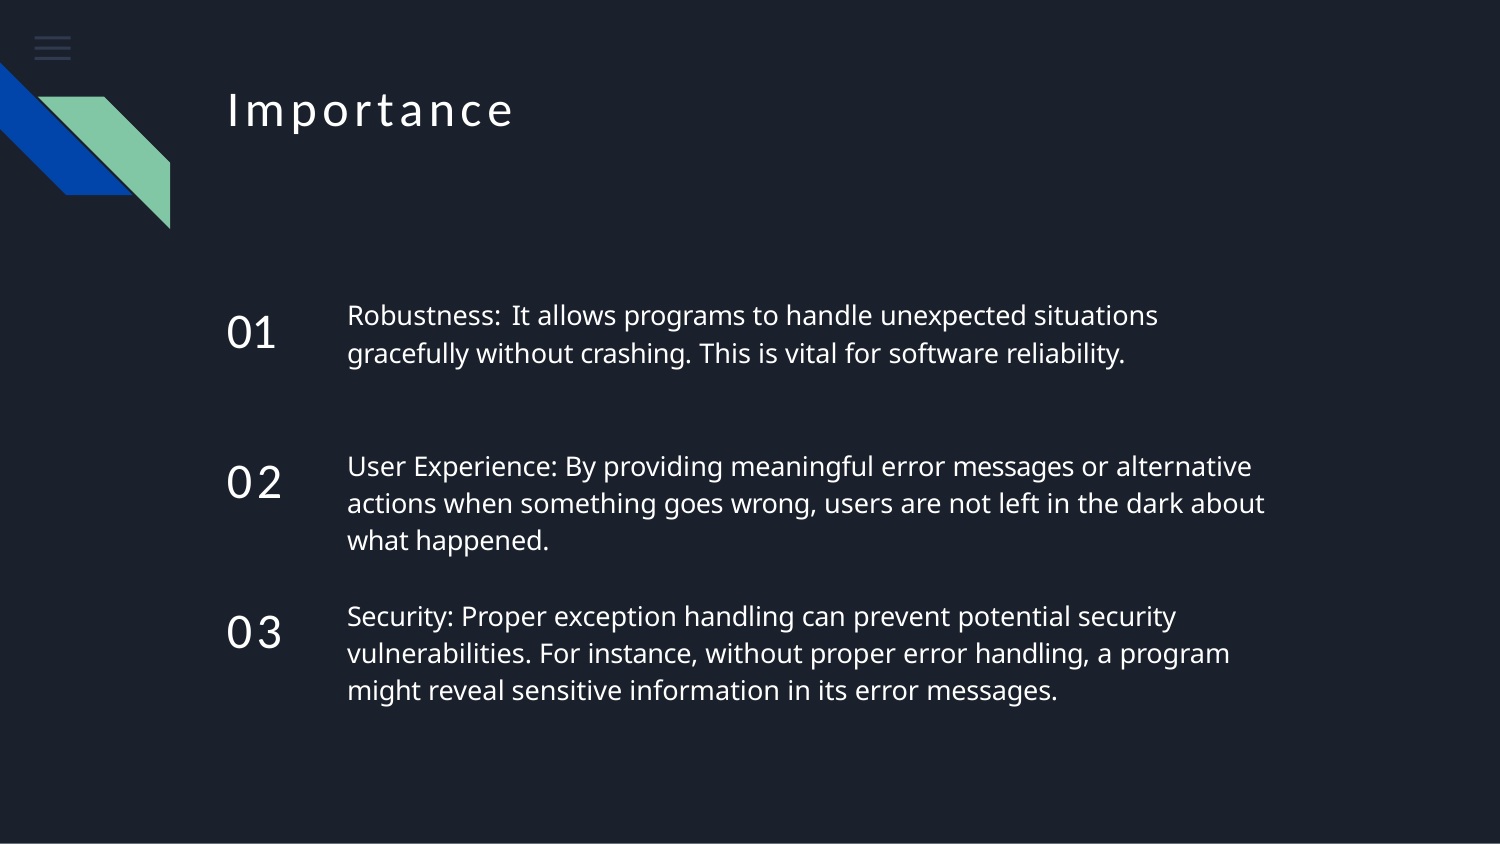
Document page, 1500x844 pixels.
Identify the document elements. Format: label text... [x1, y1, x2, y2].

text_box User Experience: By providing meaningful error messages or alternative actions when something goes wrong, users are not left in the dark about what happened. [345, 442, 1285, 557]
text_box 01 [224, 295, 281, 358]
text_box Robustness: It allows programs to handle unexpected situations gracefully without crashing. This is vital for software reliability. [345, 291, 1224, 369]
title Importance [224, 74, 1171, 218]
text_box 03 [224, 596, 290, 659]
text_box Security: Proper exception handling can prevent potential security vulnerabilities. For instance, without proper error handling, a program might reveal sensitive information in its error messages. [345, 592, 1243, 707]
text_box 02 [224, 446, 291, 509]
